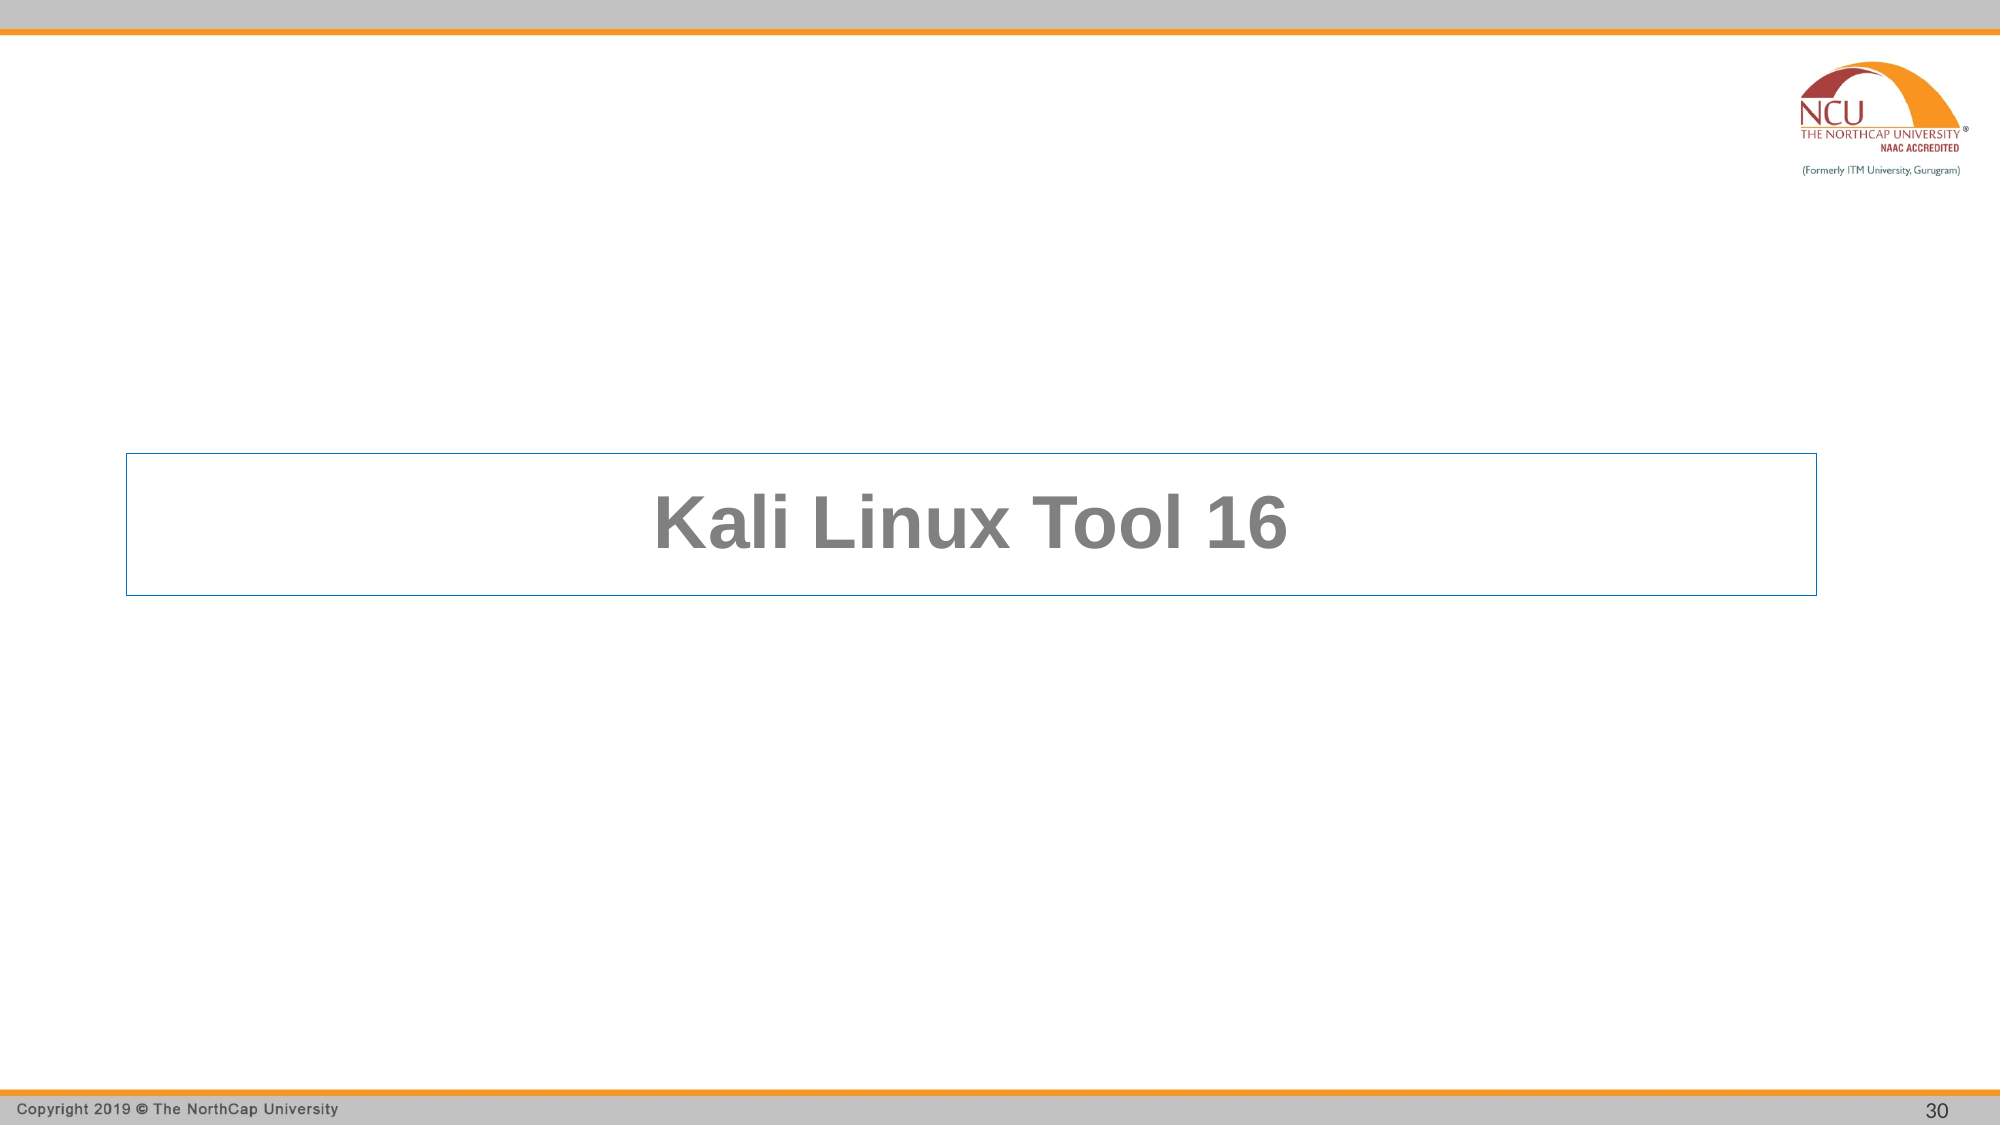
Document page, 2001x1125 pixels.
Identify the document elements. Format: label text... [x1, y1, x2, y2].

title Kali Linux Tool 16 [126, 453, 1817, 596]
picture [0, 0, 2000, 1125]
slide_number 30 [1791, 1094, 1964, 1125]
